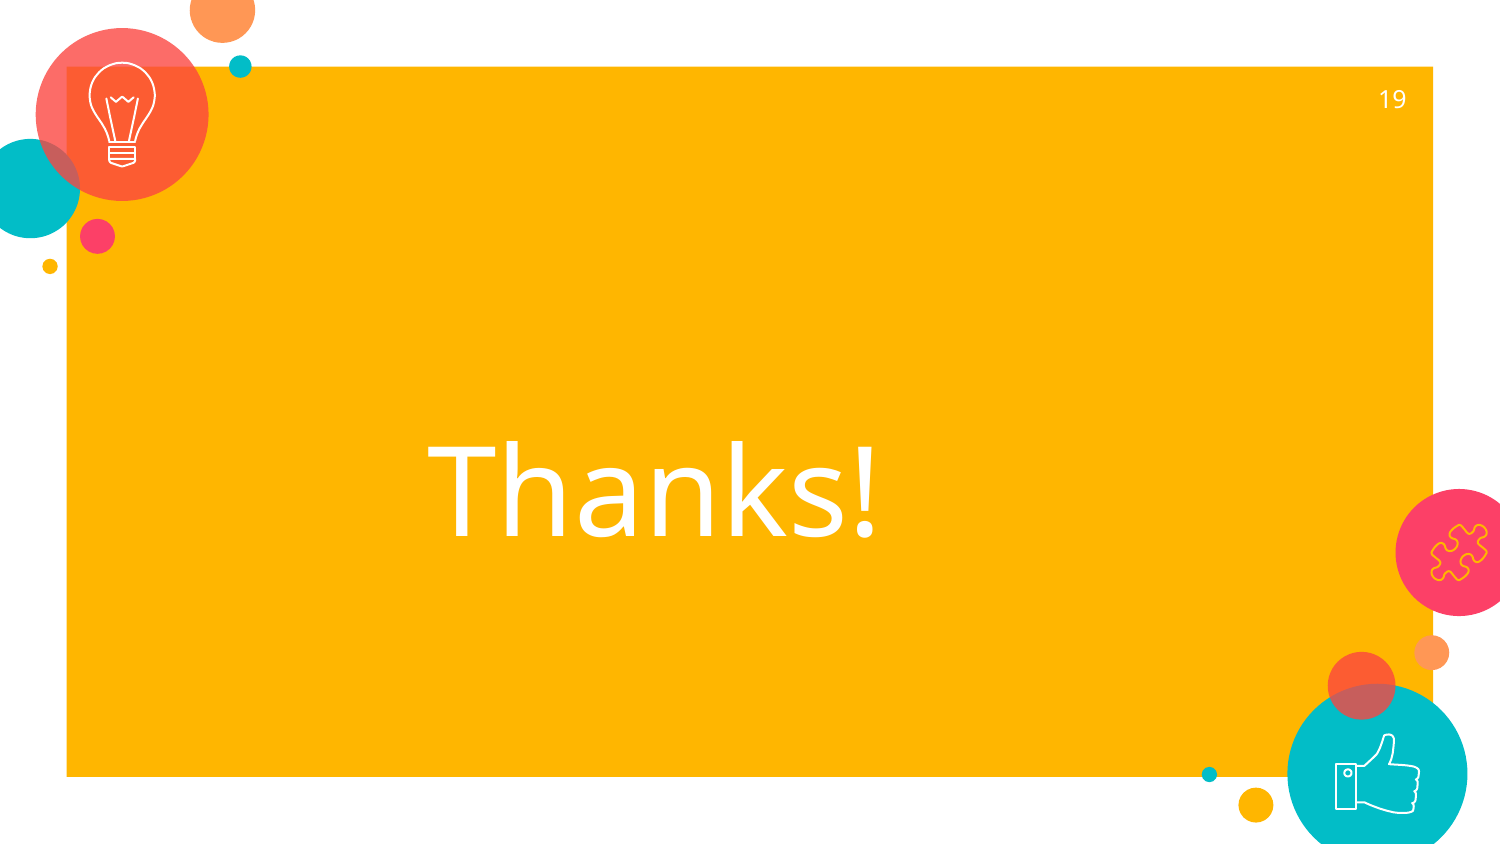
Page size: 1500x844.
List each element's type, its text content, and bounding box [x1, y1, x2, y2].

title Thanks! [412, 391, 1495, 582]
slide_number 19 [1331, 68, 1422, 134]
